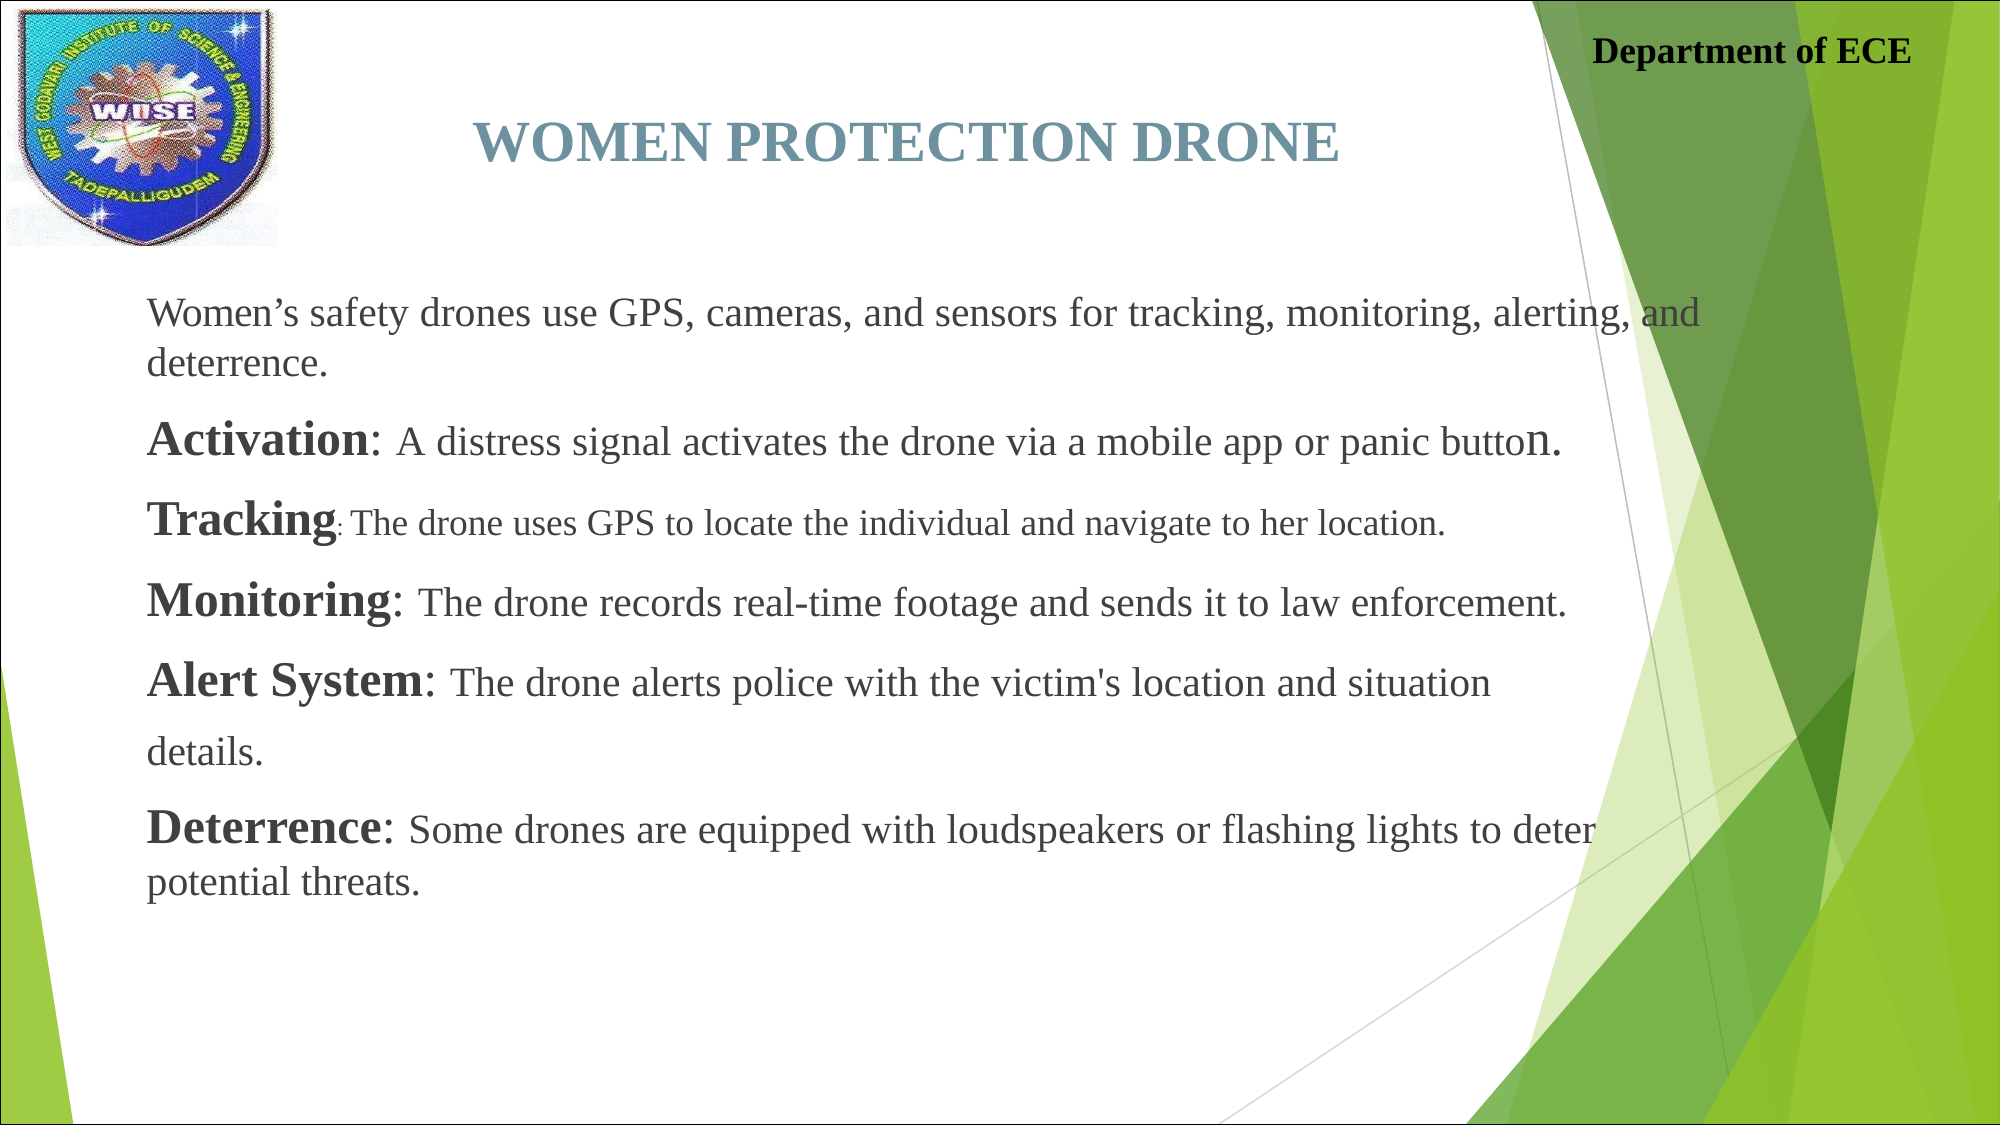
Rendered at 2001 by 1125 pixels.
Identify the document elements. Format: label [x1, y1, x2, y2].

picture [6, 8, 278, 246]
text_box [0, 0, 2000, 1125]
